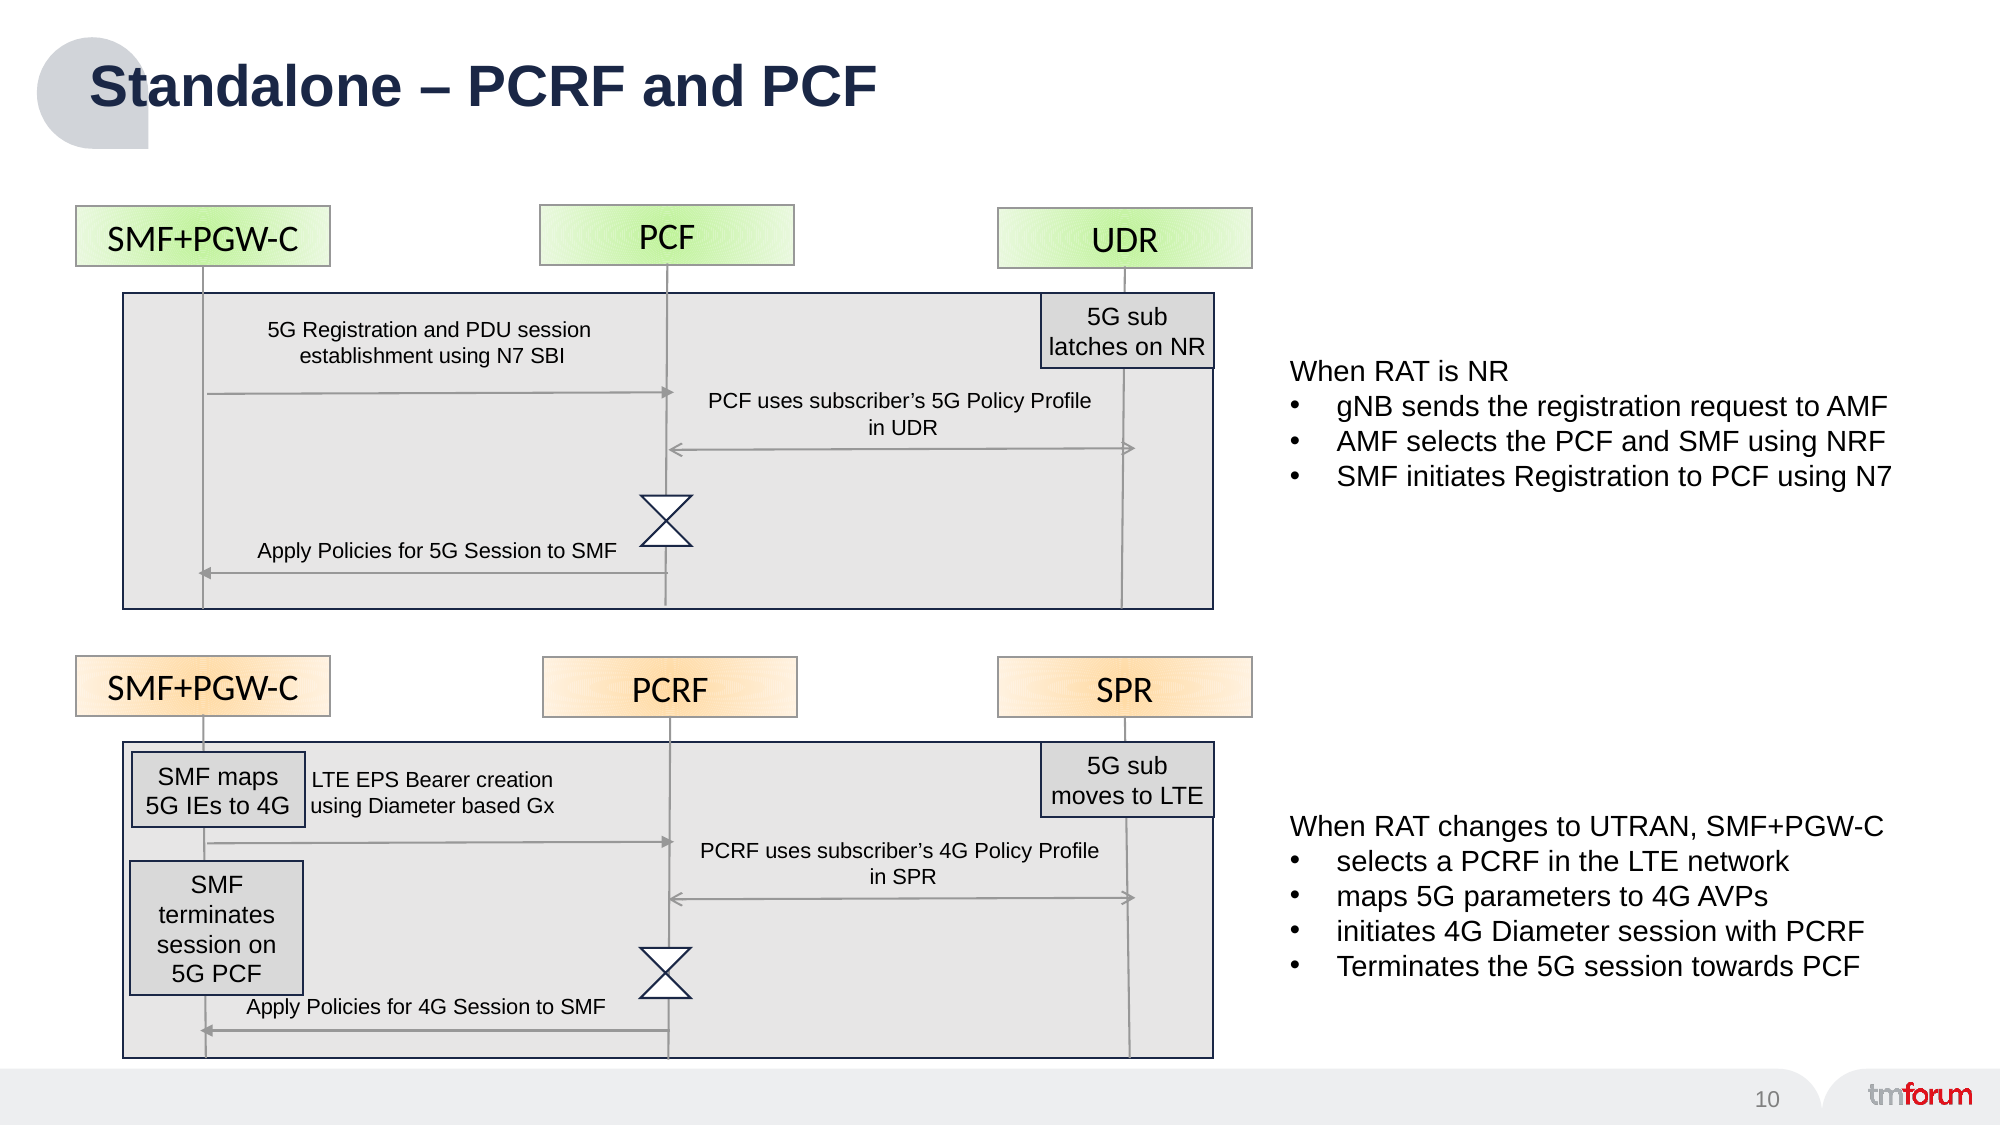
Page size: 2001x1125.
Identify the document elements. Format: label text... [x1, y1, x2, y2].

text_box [75, 206, 1899, 1060]
title Standalone – PCRF and PCF [74, 48, 1967, 139]
picture [1868, 1082, 1972, 1105]
